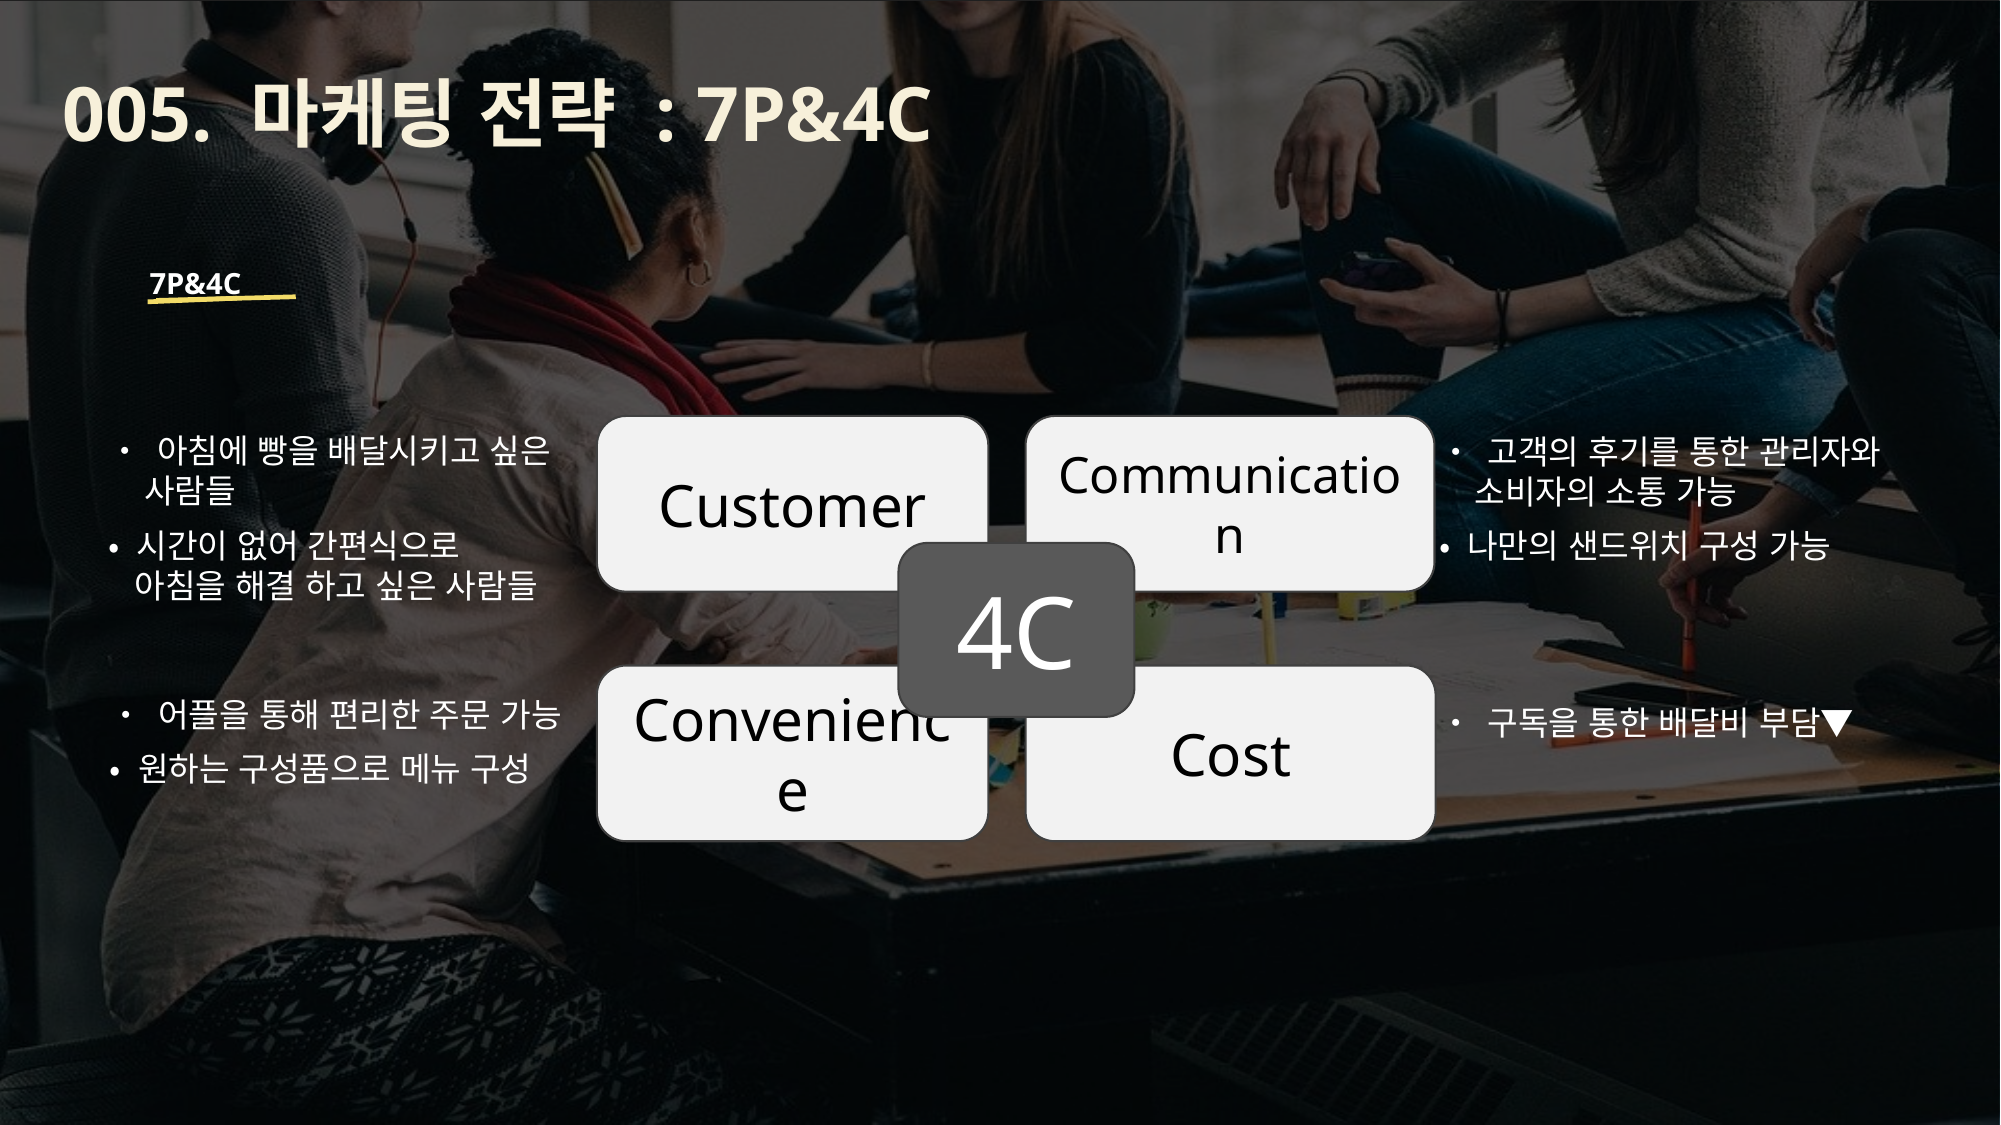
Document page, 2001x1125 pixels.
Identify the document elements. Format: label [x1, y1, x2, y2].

picture [0, 1, 2000, 1125]
text_box [134, 240, 324, 302]
